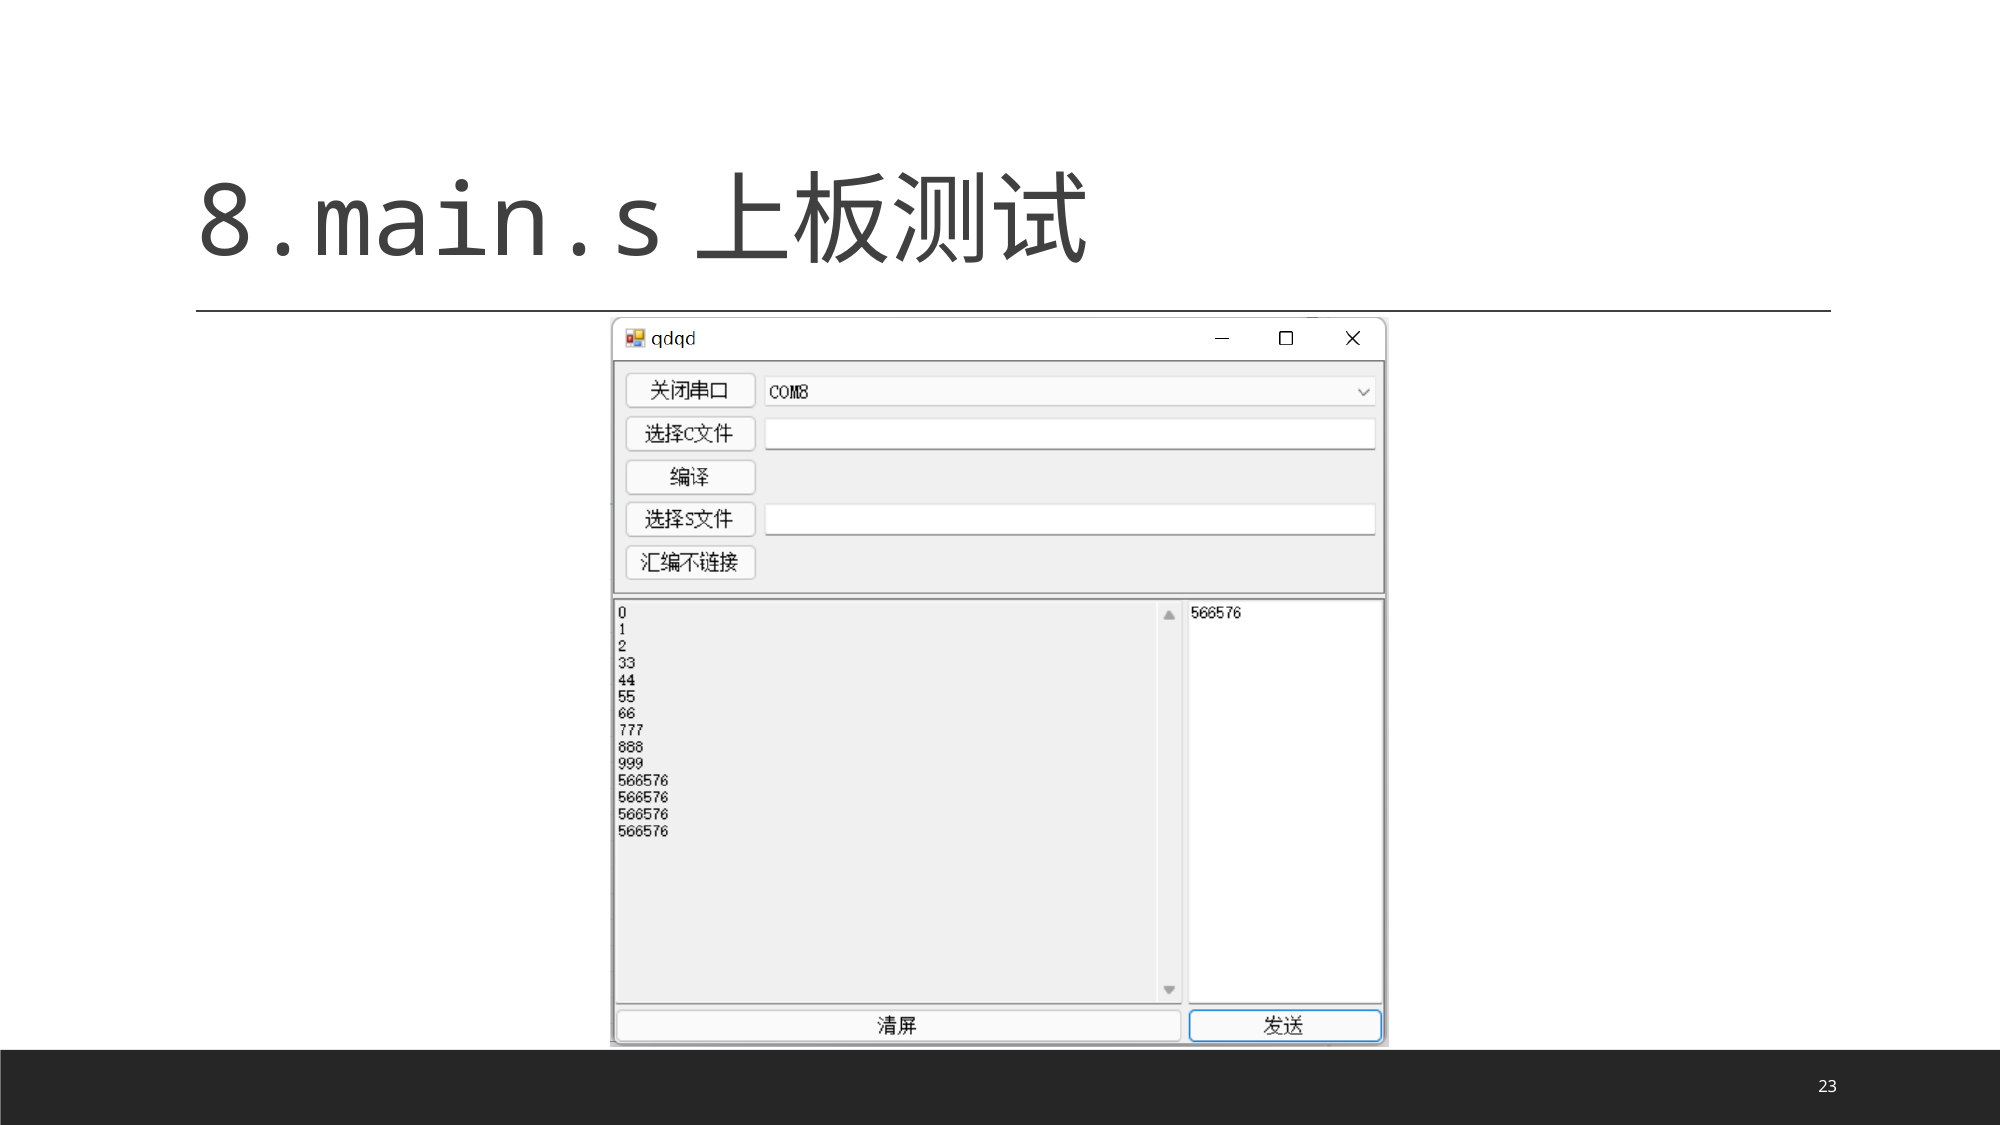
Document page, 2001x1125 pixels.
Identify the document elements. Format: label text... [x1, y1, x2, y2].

title 8.main.s上板测试 [180, 47, 1830, 285]
picture [610, 316, 1390, 1048]
slide_number 23 [1803, 1057, 1932, 1118]
